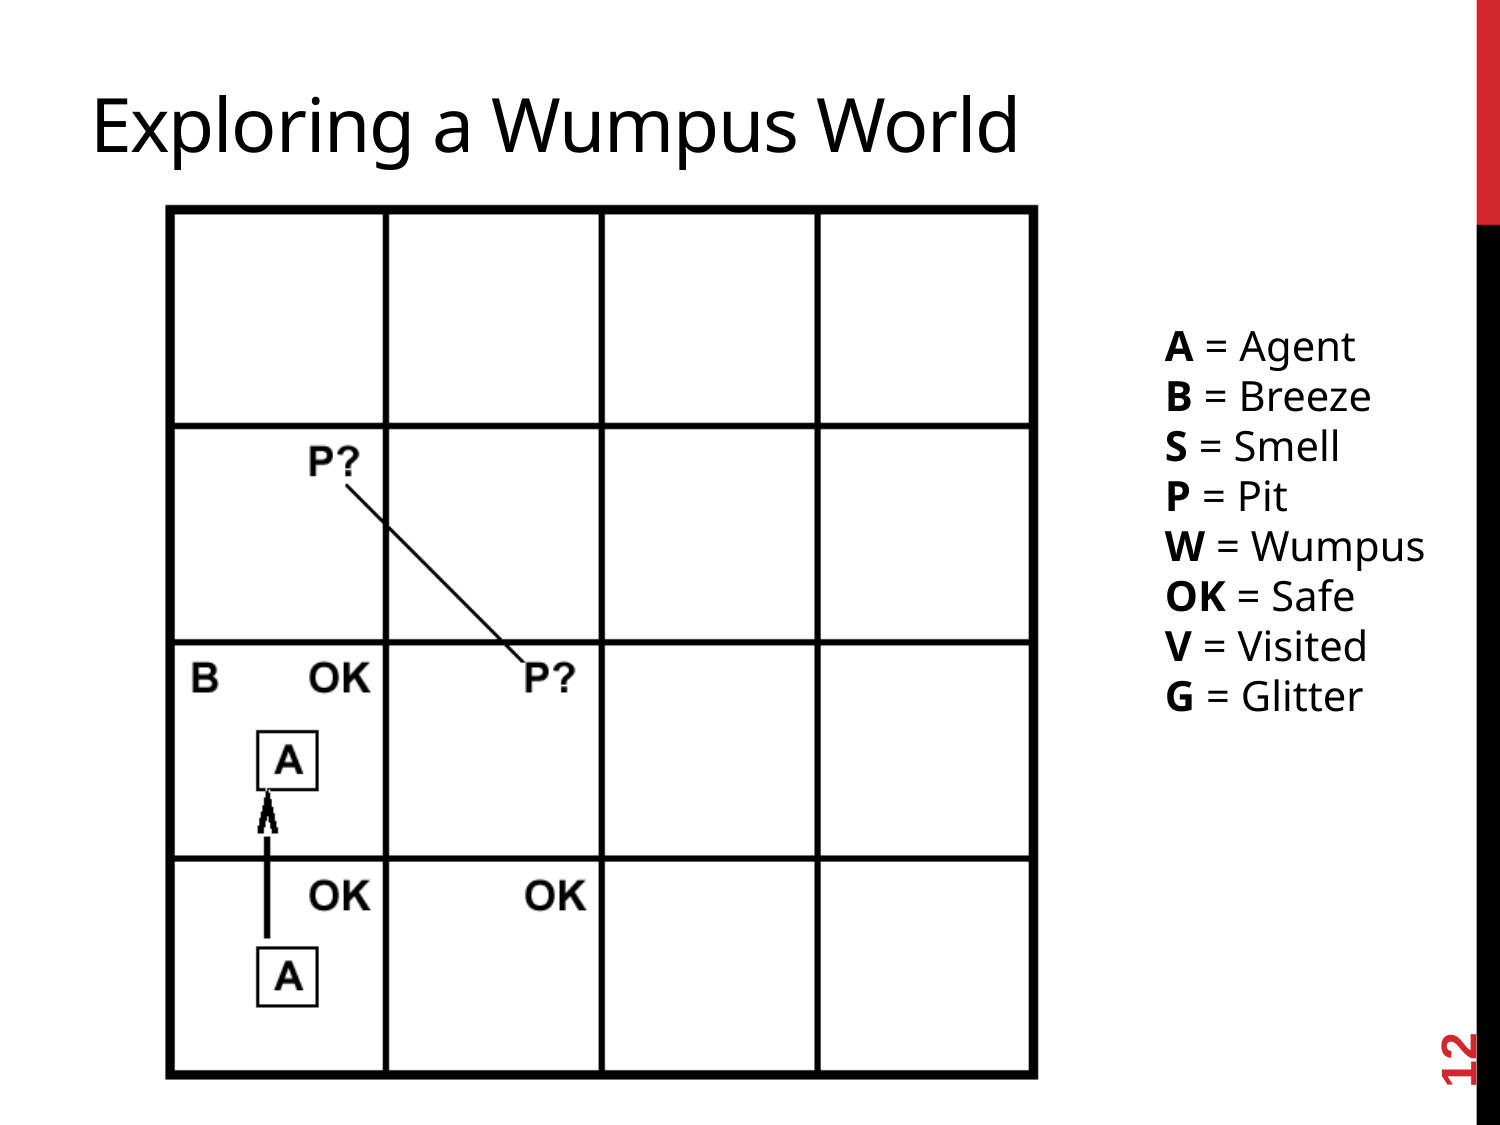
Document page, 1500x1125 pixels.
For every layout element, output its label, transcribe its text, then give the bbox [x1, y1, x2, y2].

title Exploring a Wumpus World [75, 25, 1188, 175]
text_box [161, 198, 1040, 1084]
text_box A = Agent B = Breeze S = Smell P = Pit W = Wumpus OK = Safe V = Visited G = Glitter [1150, 312, 1441, 778]
text_box 12 [1418, 887, 1479, 1104]
